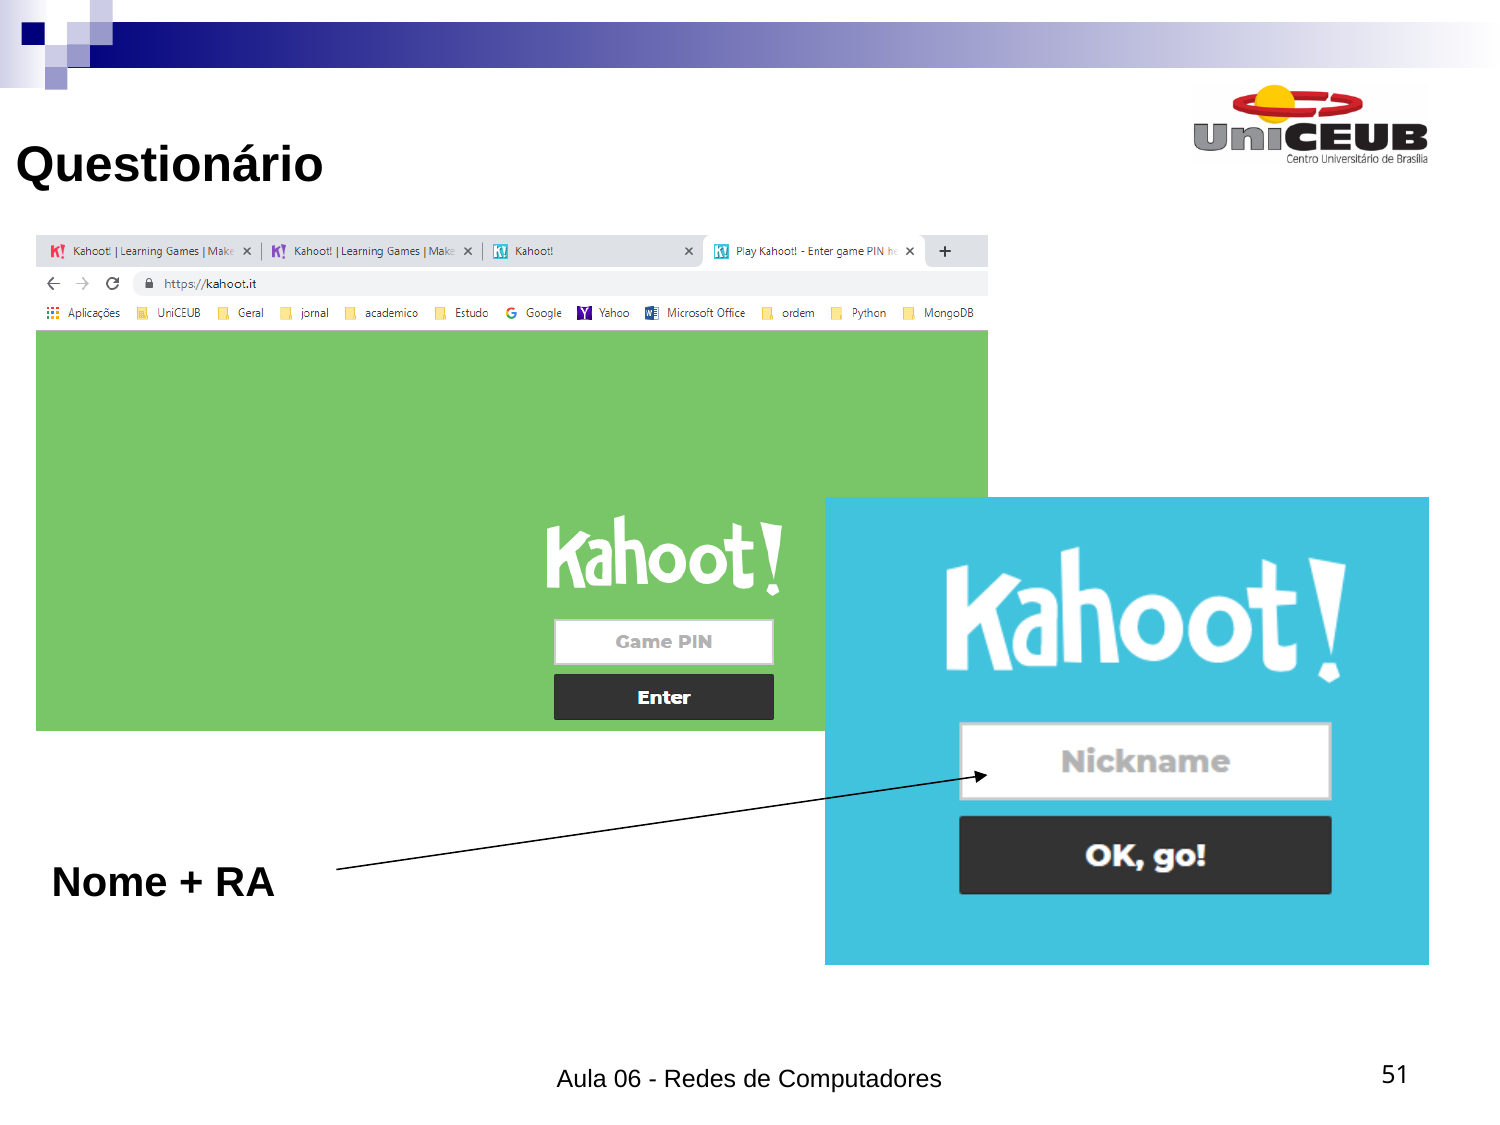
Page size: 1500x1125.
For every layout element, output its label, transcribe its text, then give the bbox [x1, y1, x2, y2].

picture [36, 234, 1429, 965]
text_box Nome + RA [36, 847, 313, 914]
text_box 51 [1074, 1024, 1425, 1100]
text_box Questionário [0, 123, 1351, 349]
picture [1191, 83, 1429, 165]
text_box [336, 774, 988, 870]
footer Aula 06 - Redes de Computadores [512, 1025, 988, 1100]
